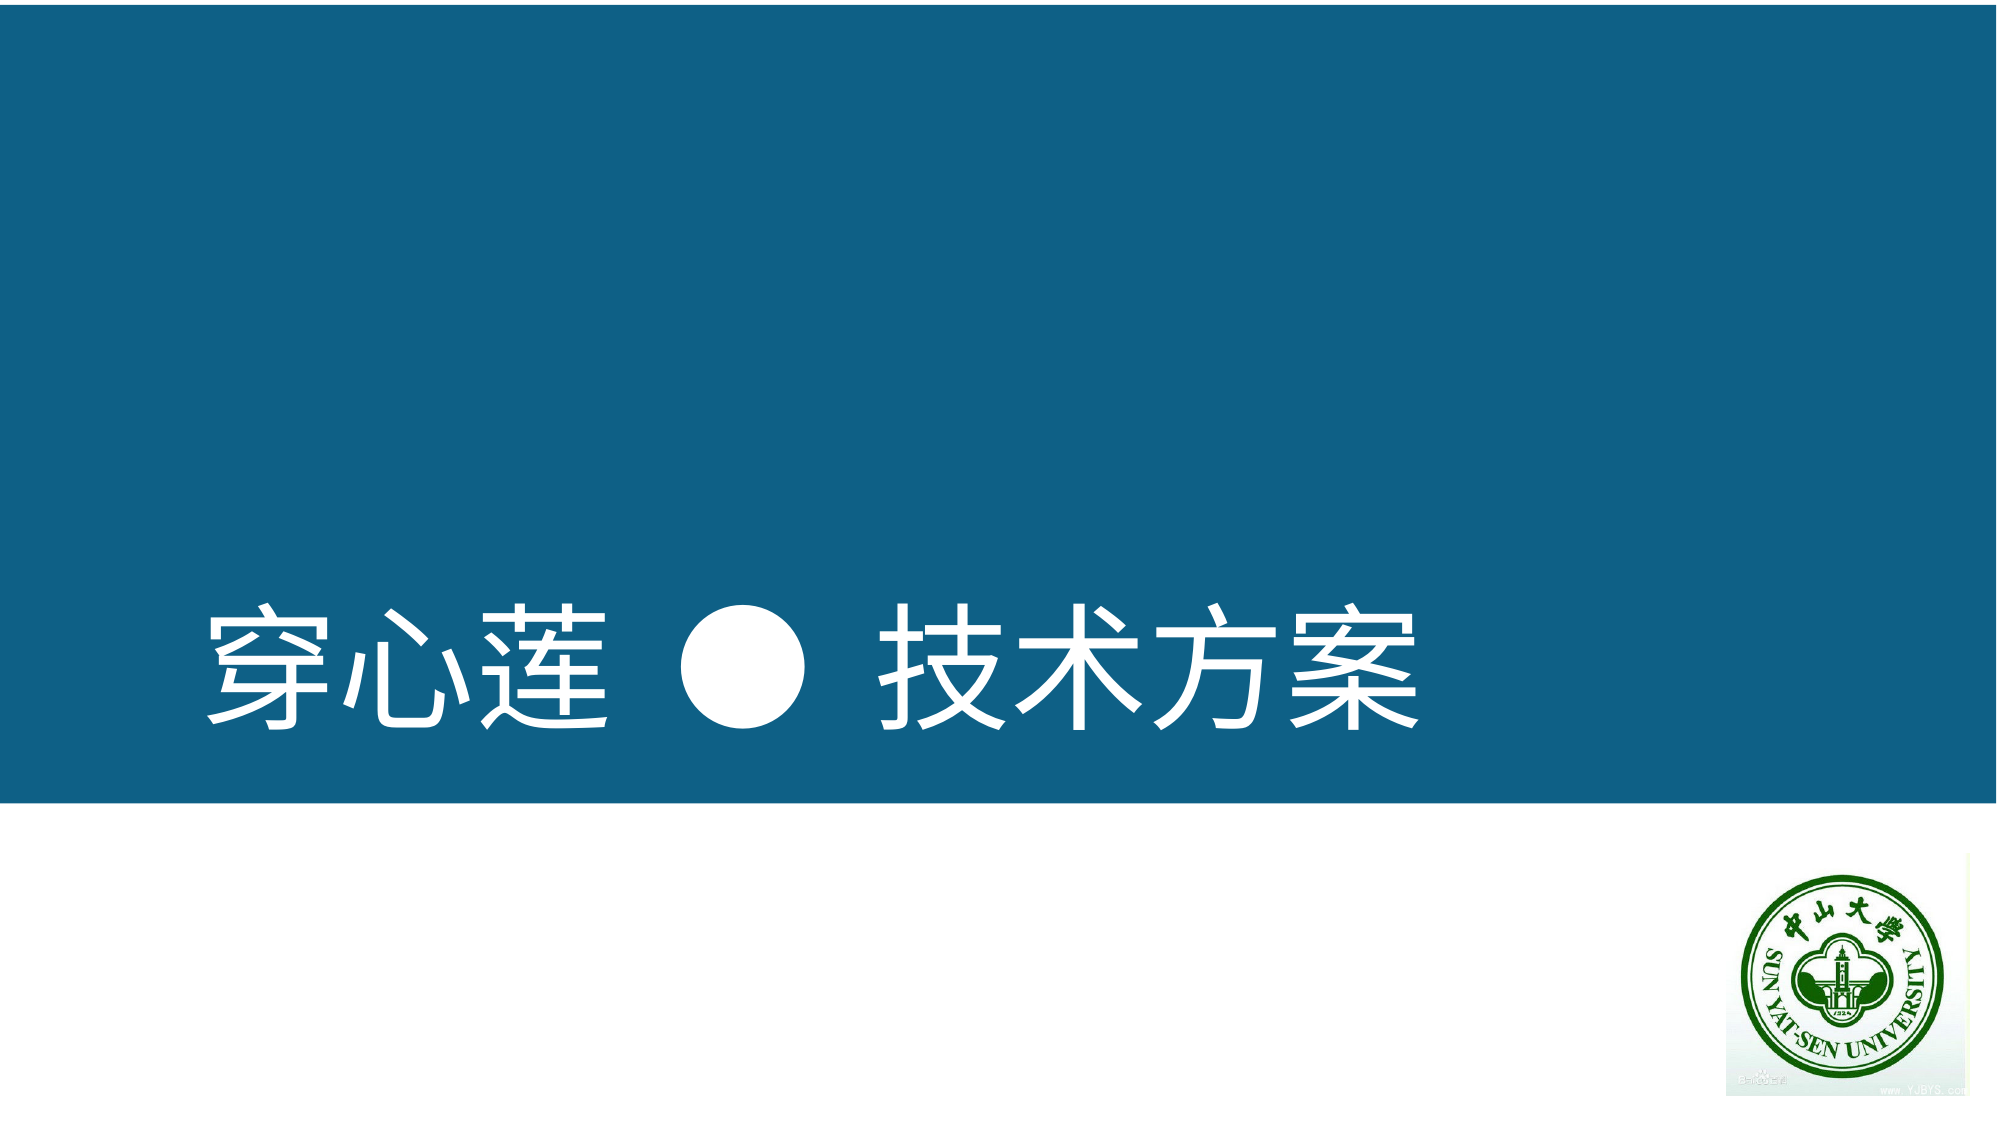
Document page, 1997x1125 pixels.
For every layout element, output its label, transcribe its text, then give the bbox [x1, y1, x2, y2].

text_box 穿心莲 ● 技术方案 [185, 574, 1489, 754]
picture [1726, 853, 1970, 1096]
text_box [0, 4, 1997, 804]
